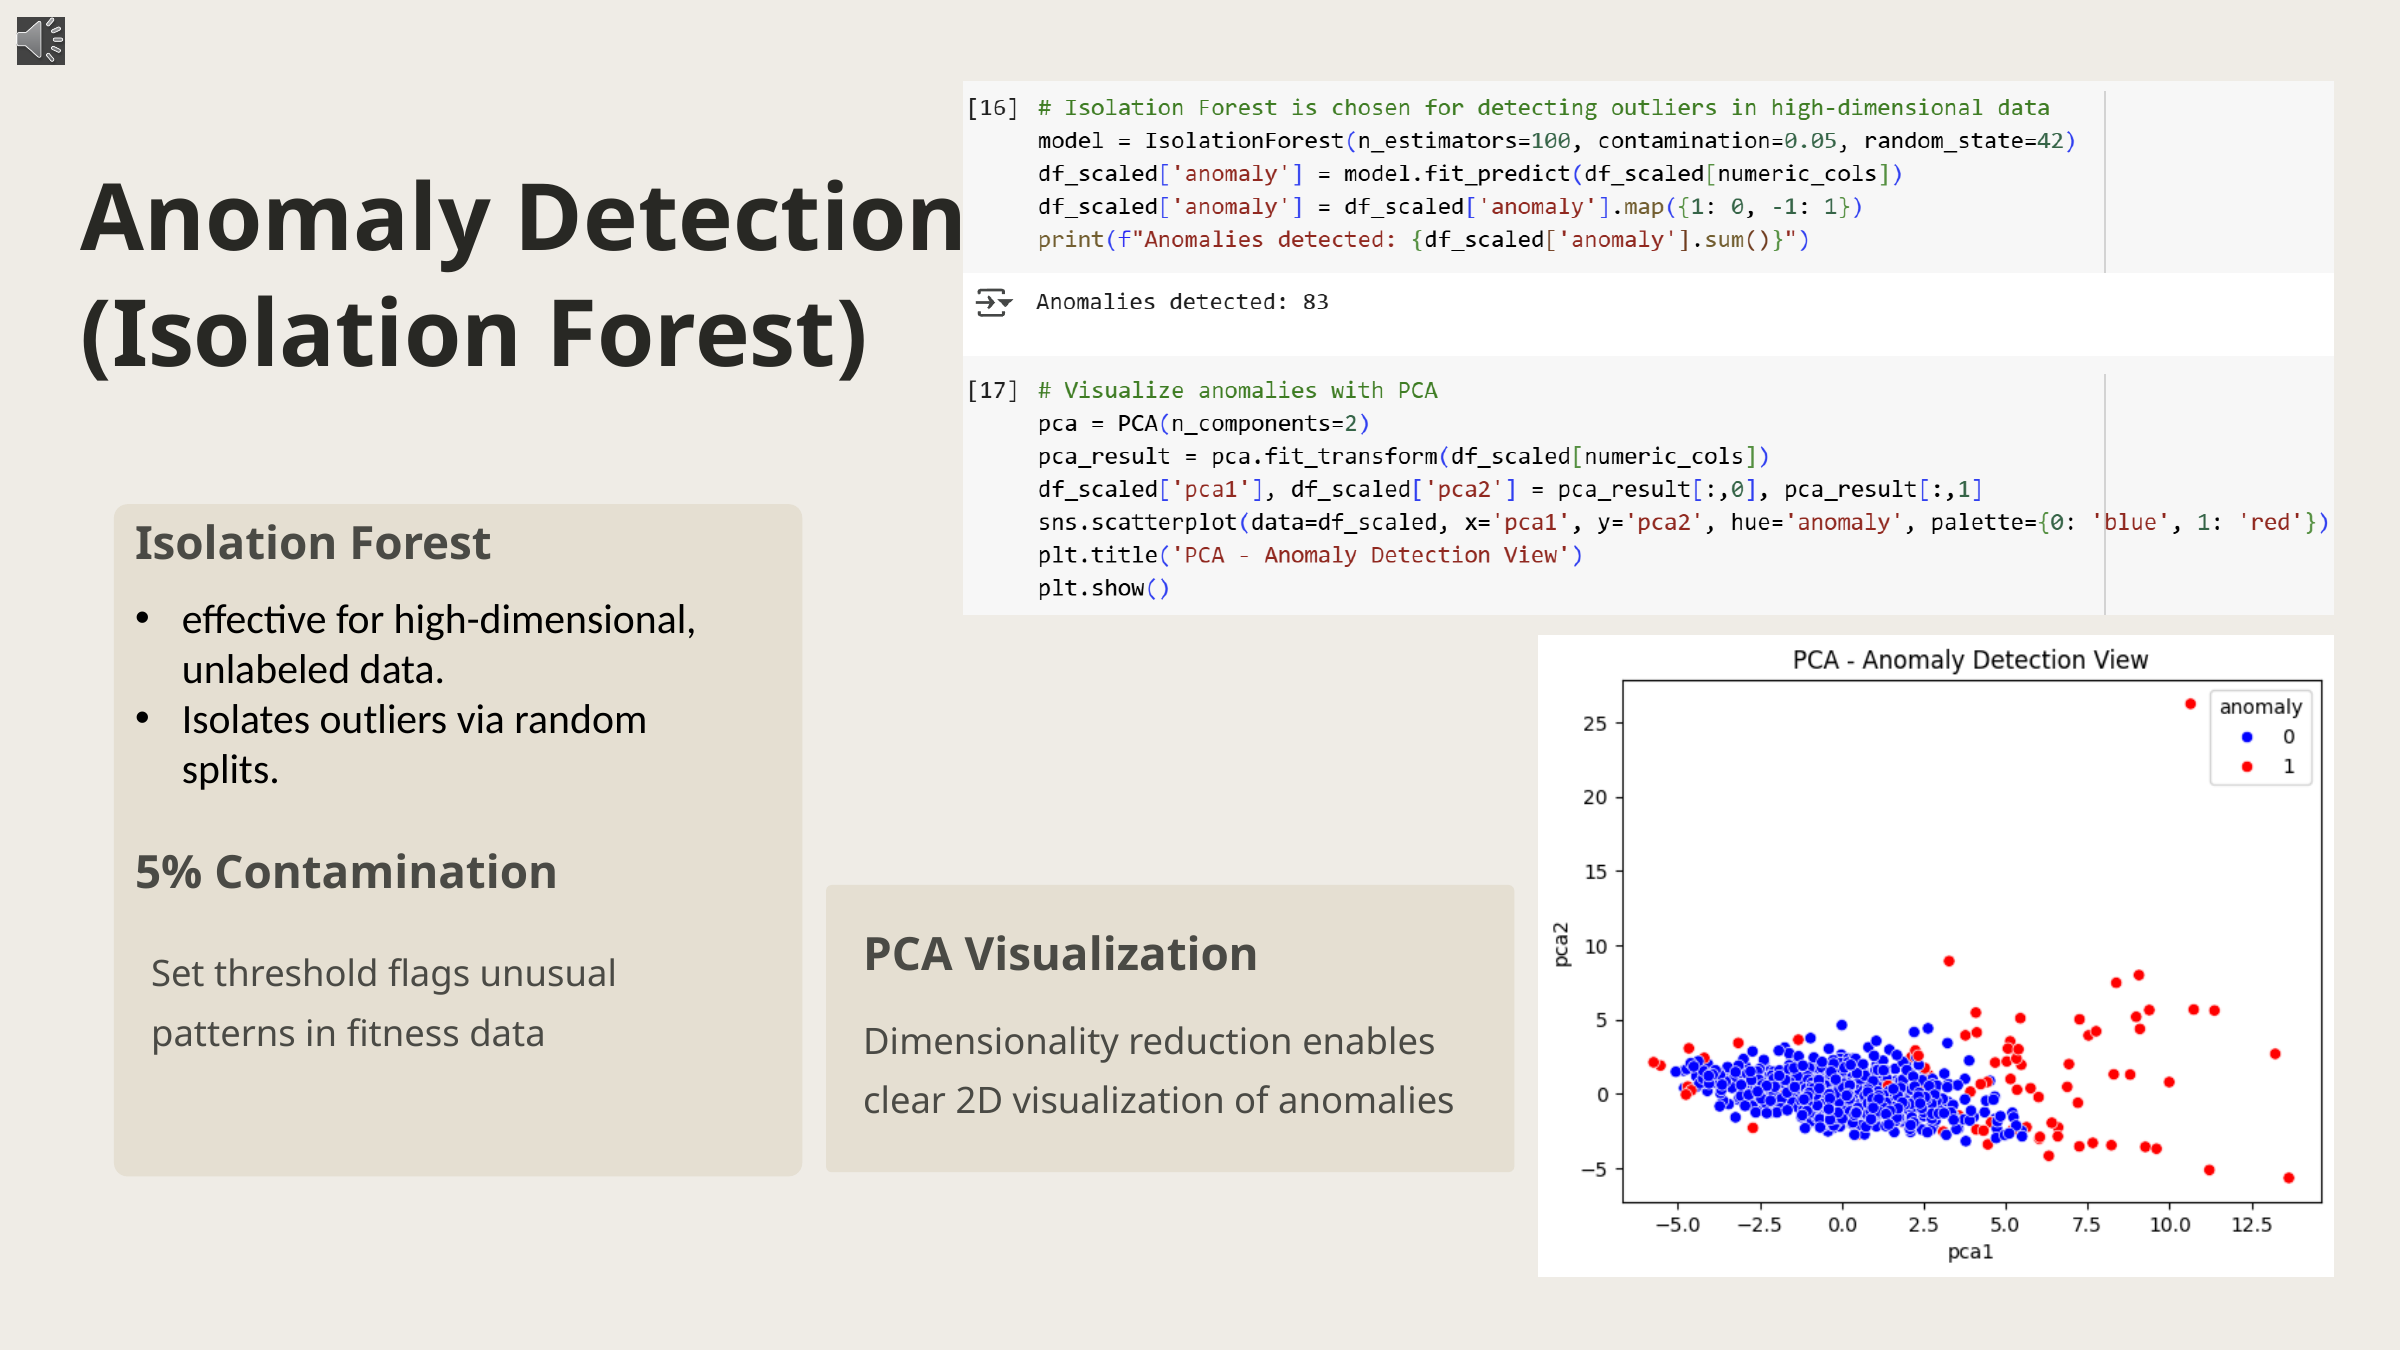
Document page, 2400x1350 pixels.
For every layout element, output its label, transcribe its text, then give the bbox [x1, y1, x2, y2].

text_box [826, 884, 1515, 1173]
text_box 5% Contamination [135, 840, 601, 899]
picture [16, 16, 67, 67]
picture [963, 81, 2334, 615]
picture [1538, 635, 2334, 1277]
text_box Set threshold flags unusual patterns in fitness data [151, 934, 765, 1054]
text_box effective for high-dimensional, unlabeled data. Isolates outliers via random splits. [135, 591, 749, 711]
text_box [113, 504, 803, 1177]
text_box Anomaly Detection (Isolation Forest) [80, 153, 963, 270]
text_box Dimensionality reduction enables clear 2D visualization of anomalies [863, 1002, 1478, 1122]
text_box Isolation Forest [135, 511, 601, 570]
text_box PCA Visualization [863, 922, 1329, 981]
